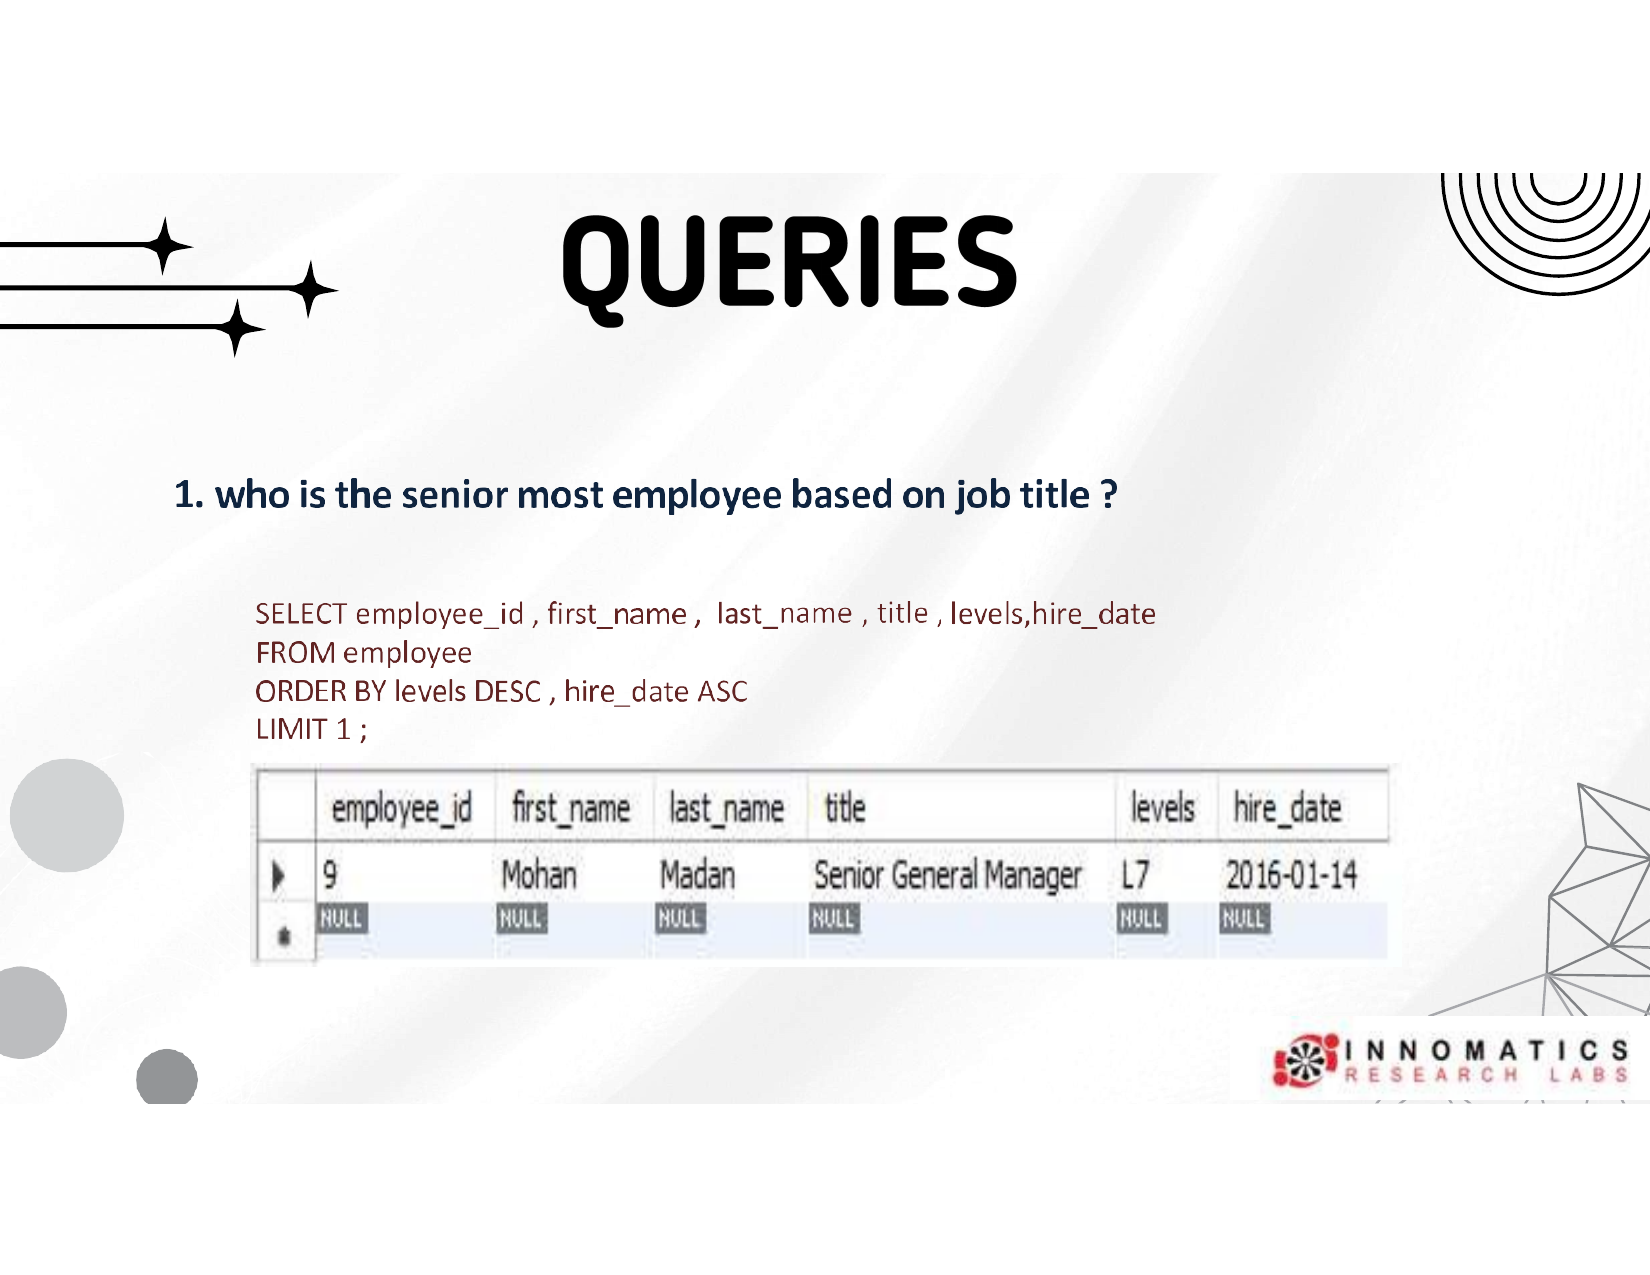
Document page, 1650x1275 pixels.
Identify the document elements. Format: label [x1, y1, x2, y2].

text_box [0, 173, 1650, 1104]
